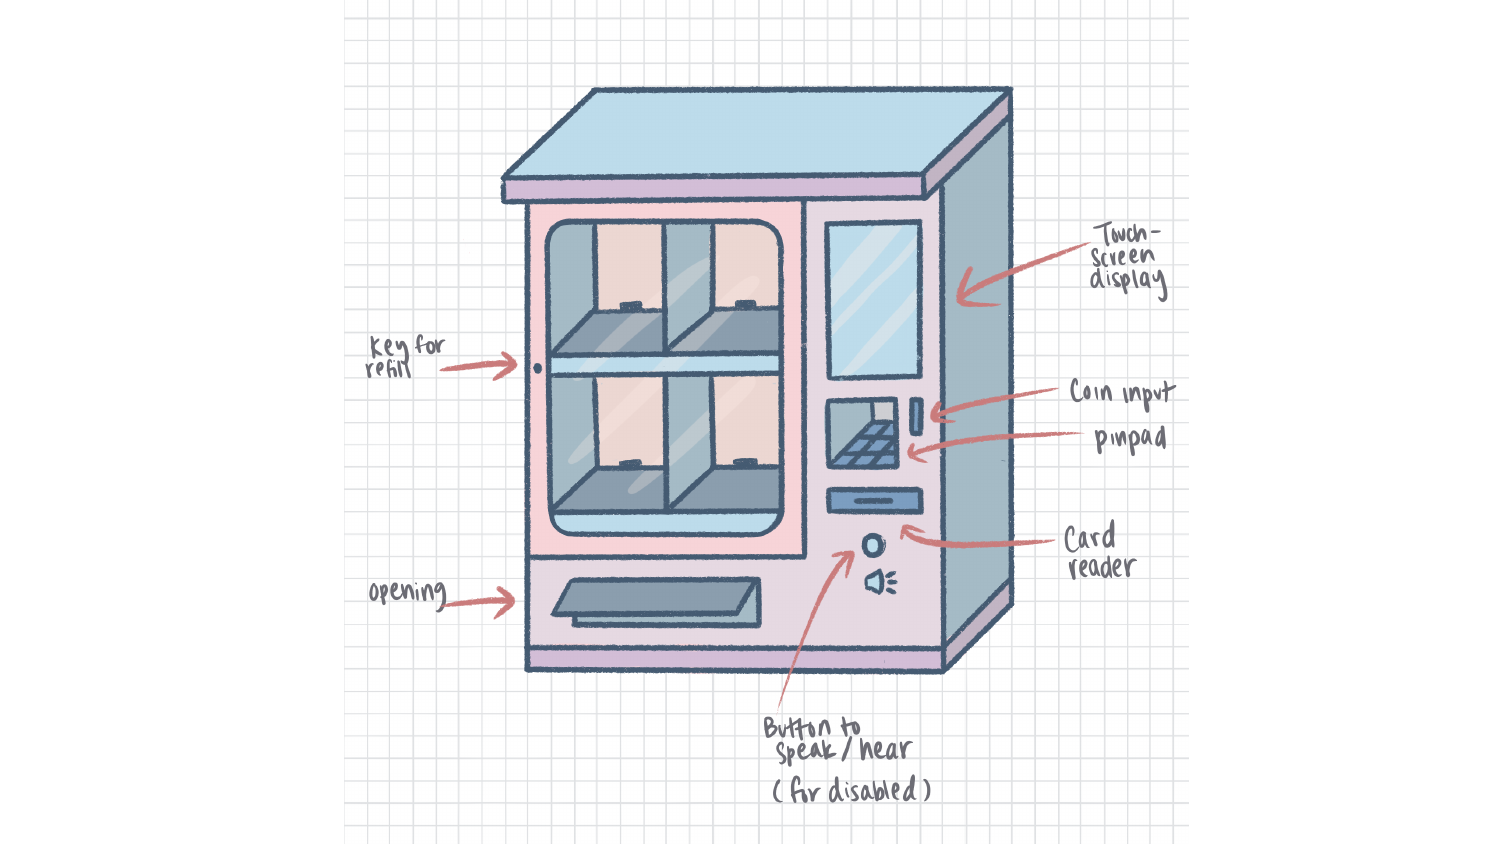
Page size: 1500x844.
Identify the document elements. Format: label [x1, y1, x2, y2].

picture [344, 0, 1189, 844]
